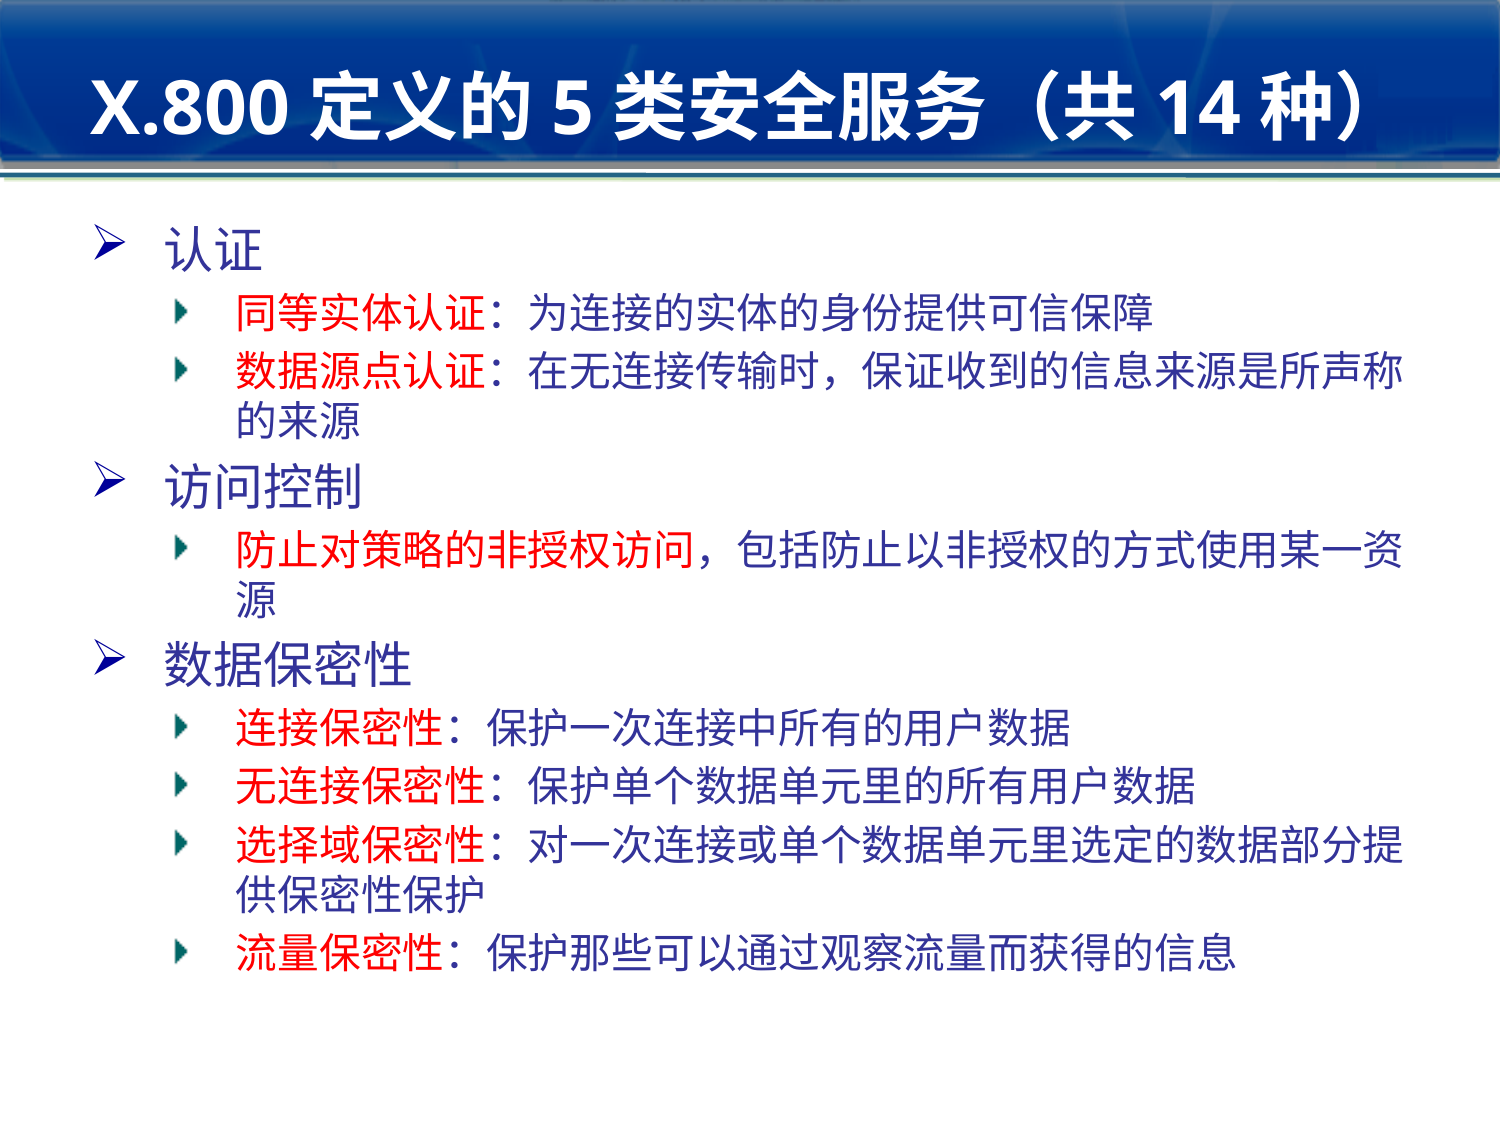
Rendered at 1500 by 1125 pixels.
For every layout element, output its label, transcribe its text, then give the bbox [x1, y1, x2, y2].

list 认证 同等实体认证：为连接的实体的身份提供可信保障 数据源点认证：在无连接传输时，保证收到的信息来源是所声称的来源 访问控制 防止对策略的非授权访问，包括防止以非授权的方式使用某一资源 数据保密性 连接保密性：保护一次连接中所有的用户数据 无连接保密性：保护单个数据单元里的所有用户数据 选择域保密性：对一次连接或单个数据单元里选定的数据部分提供保密性保护 流量保密性：保护那些可以通过观察流量而获得的信息 [75, 210, 1425, 1067]
title X.800定义的5类安全服务（共14种） [75, 45, 1425, 164]
picture [0, 178, 1500, 1125]
